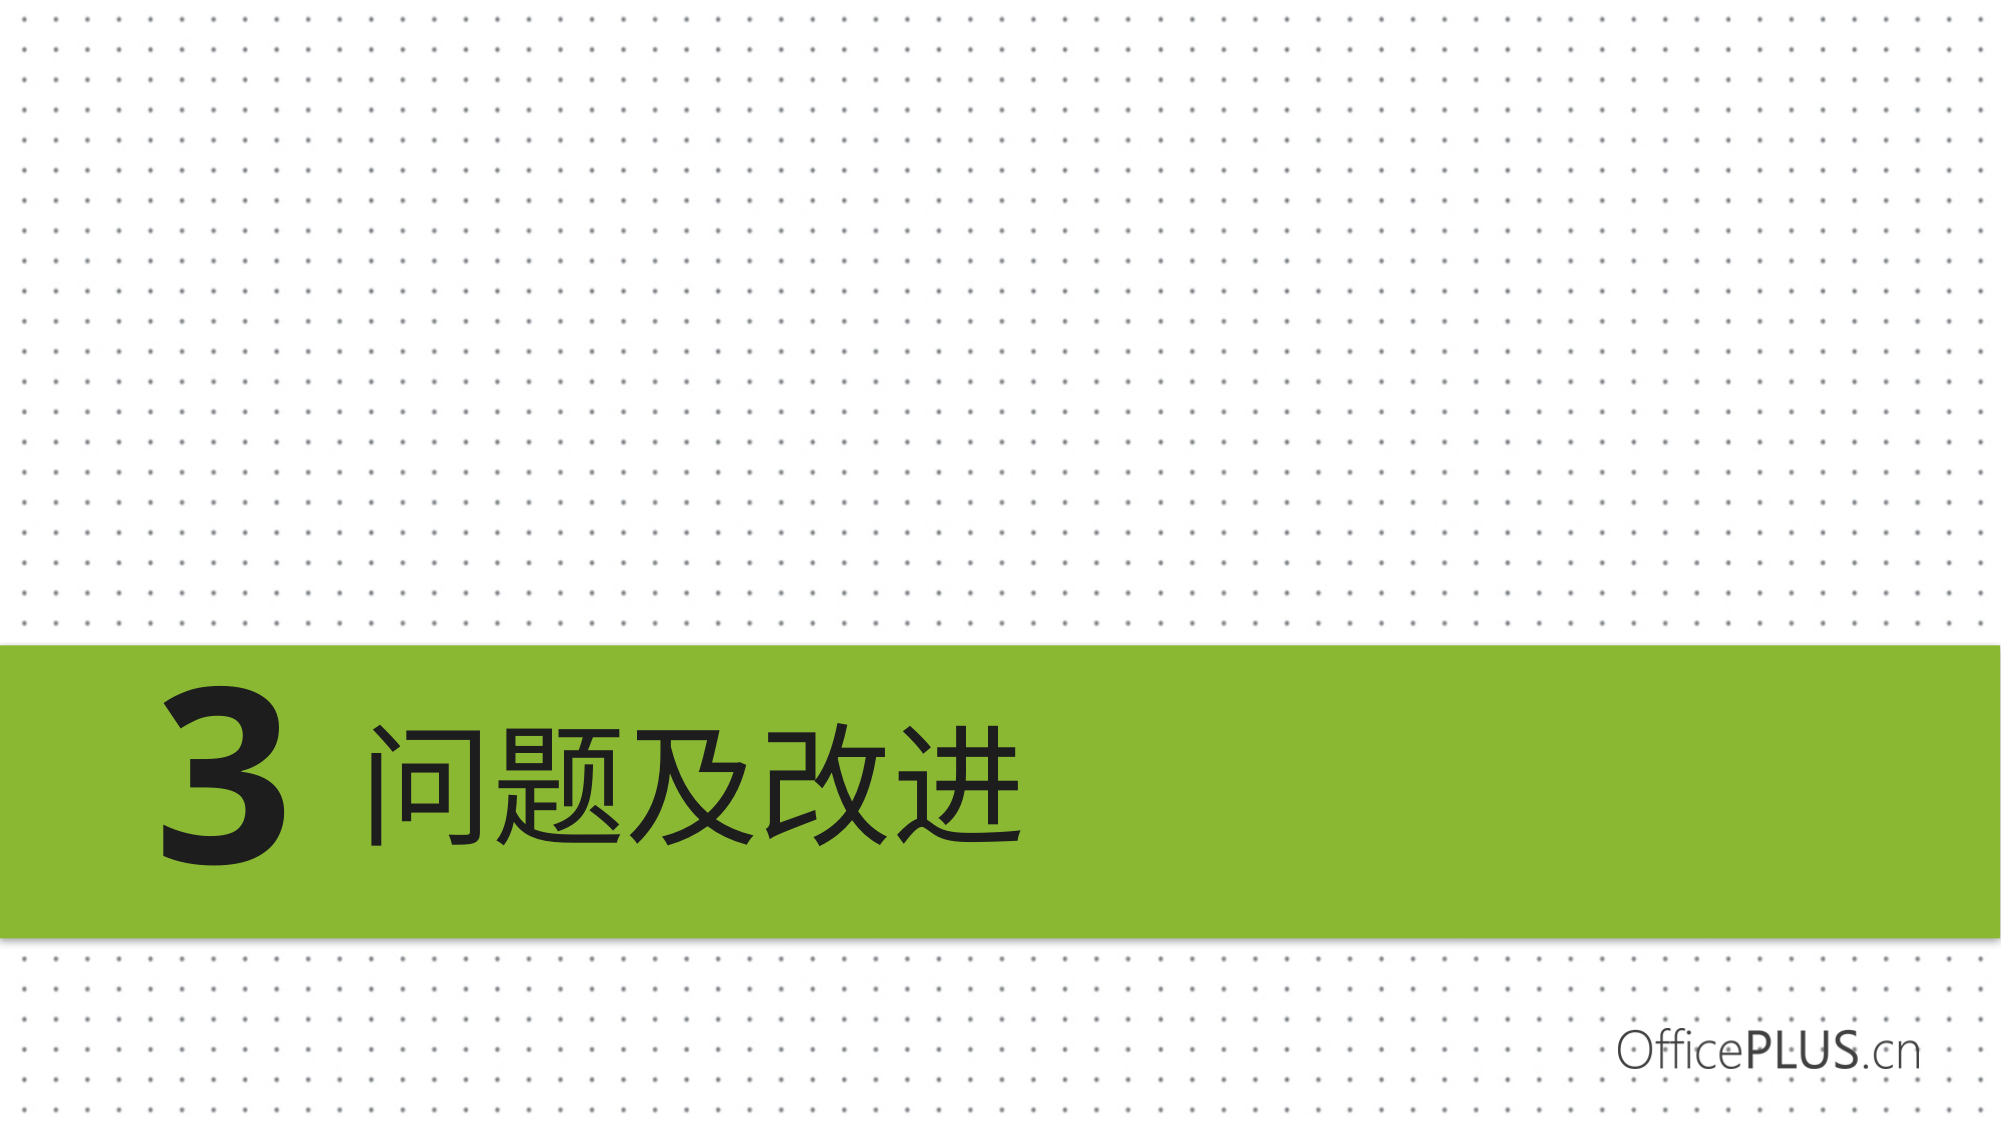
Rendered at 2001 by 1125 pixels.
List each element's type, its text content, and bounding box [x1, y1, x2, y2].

text_box 问题及改进 [344, 694, 1041, 870]
text_box [0, 645, 2001, 939]
picture [0, 0, 2001, 645]
text_box 3 [139, 645, 309, 925]
picture [0, 939, 2001, 1125]
